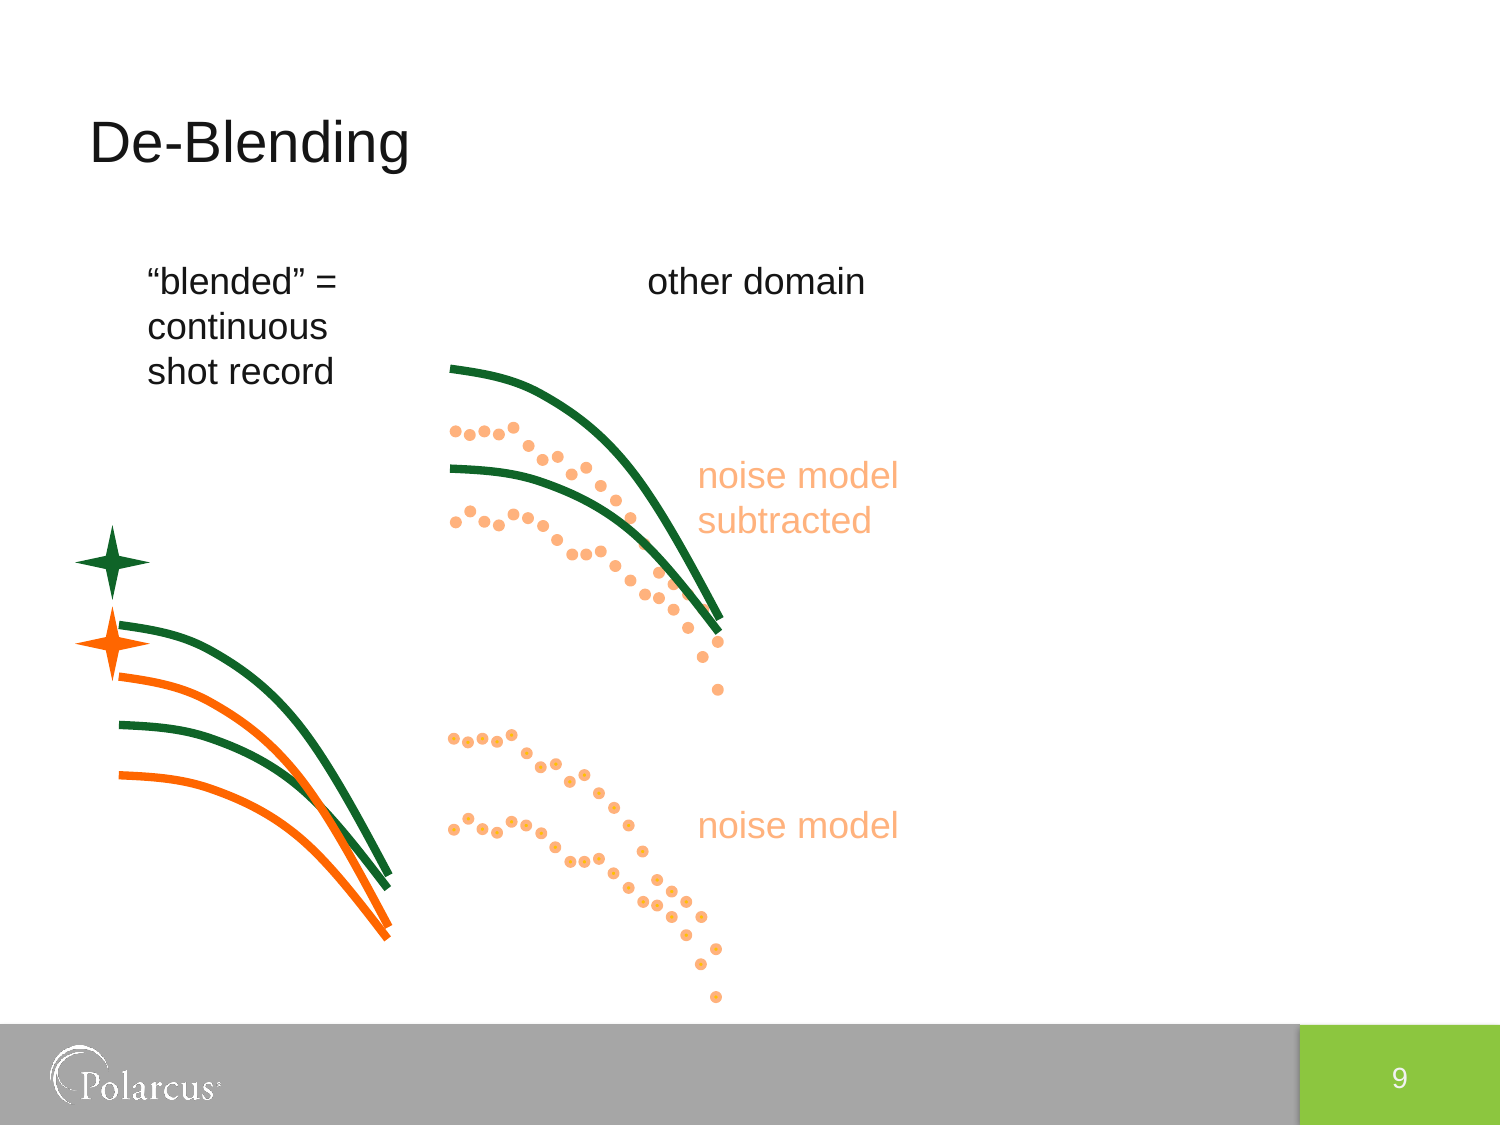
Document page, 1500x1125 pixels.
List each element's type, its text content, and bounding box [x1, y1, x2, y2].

text_box noise model subtracted [722, 443, 914, 549]
title De-Blending [75, 45, 1425, 233]
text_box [449, 731, 720, 1001]
text_box “blended” = continuous shot record [132, 249, 354, 400]
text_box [451, 423, 722, 694]
list [75, 262, 1425, 1005]
text_box other domain [632, 250, 881, 310]
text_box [74, 524, 389, 939]
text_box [449, 368, 720, 633]
text_box noise model [720, 793, 914, 854]
picture [50, 1045, 221, 1105]
